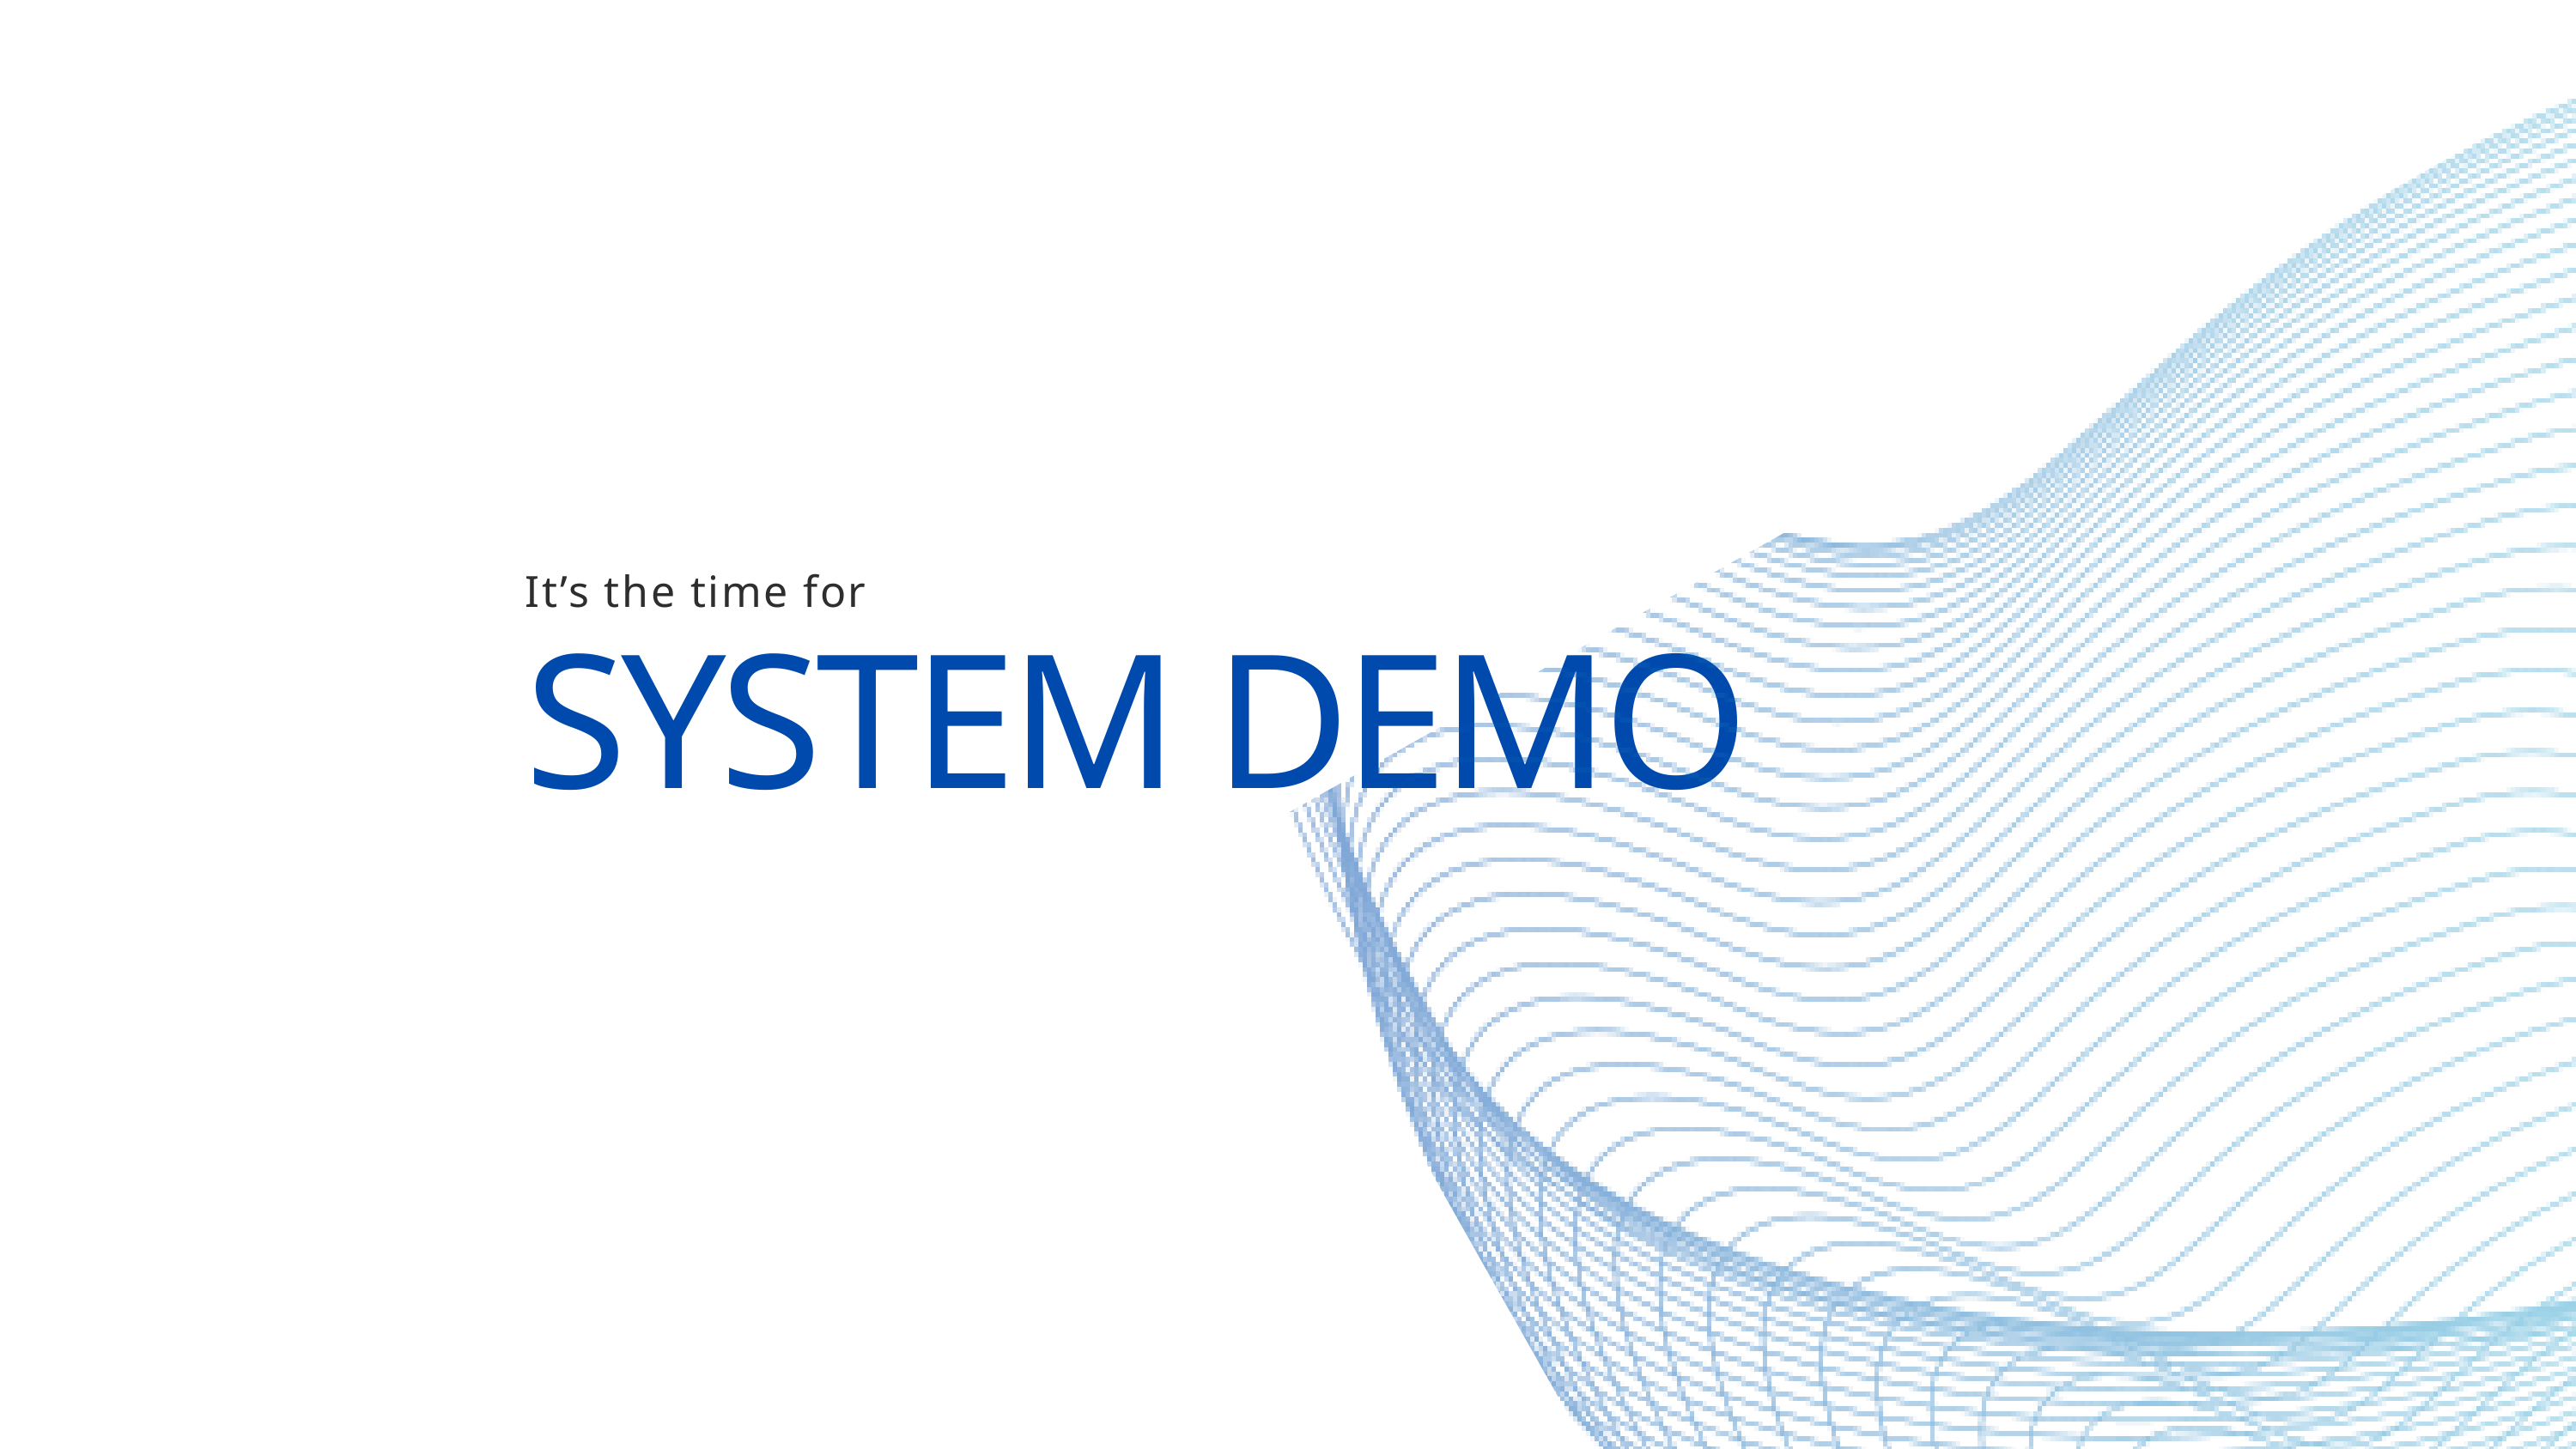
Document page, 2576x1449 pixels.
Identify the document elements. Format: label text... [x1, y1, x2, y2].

text_box [1242, 86, 2576, 1449]
text_box It’s the time for [525, 555, 1201, 616]
text_box SYSTEM DEMO [525, 640, 1593, 827]
